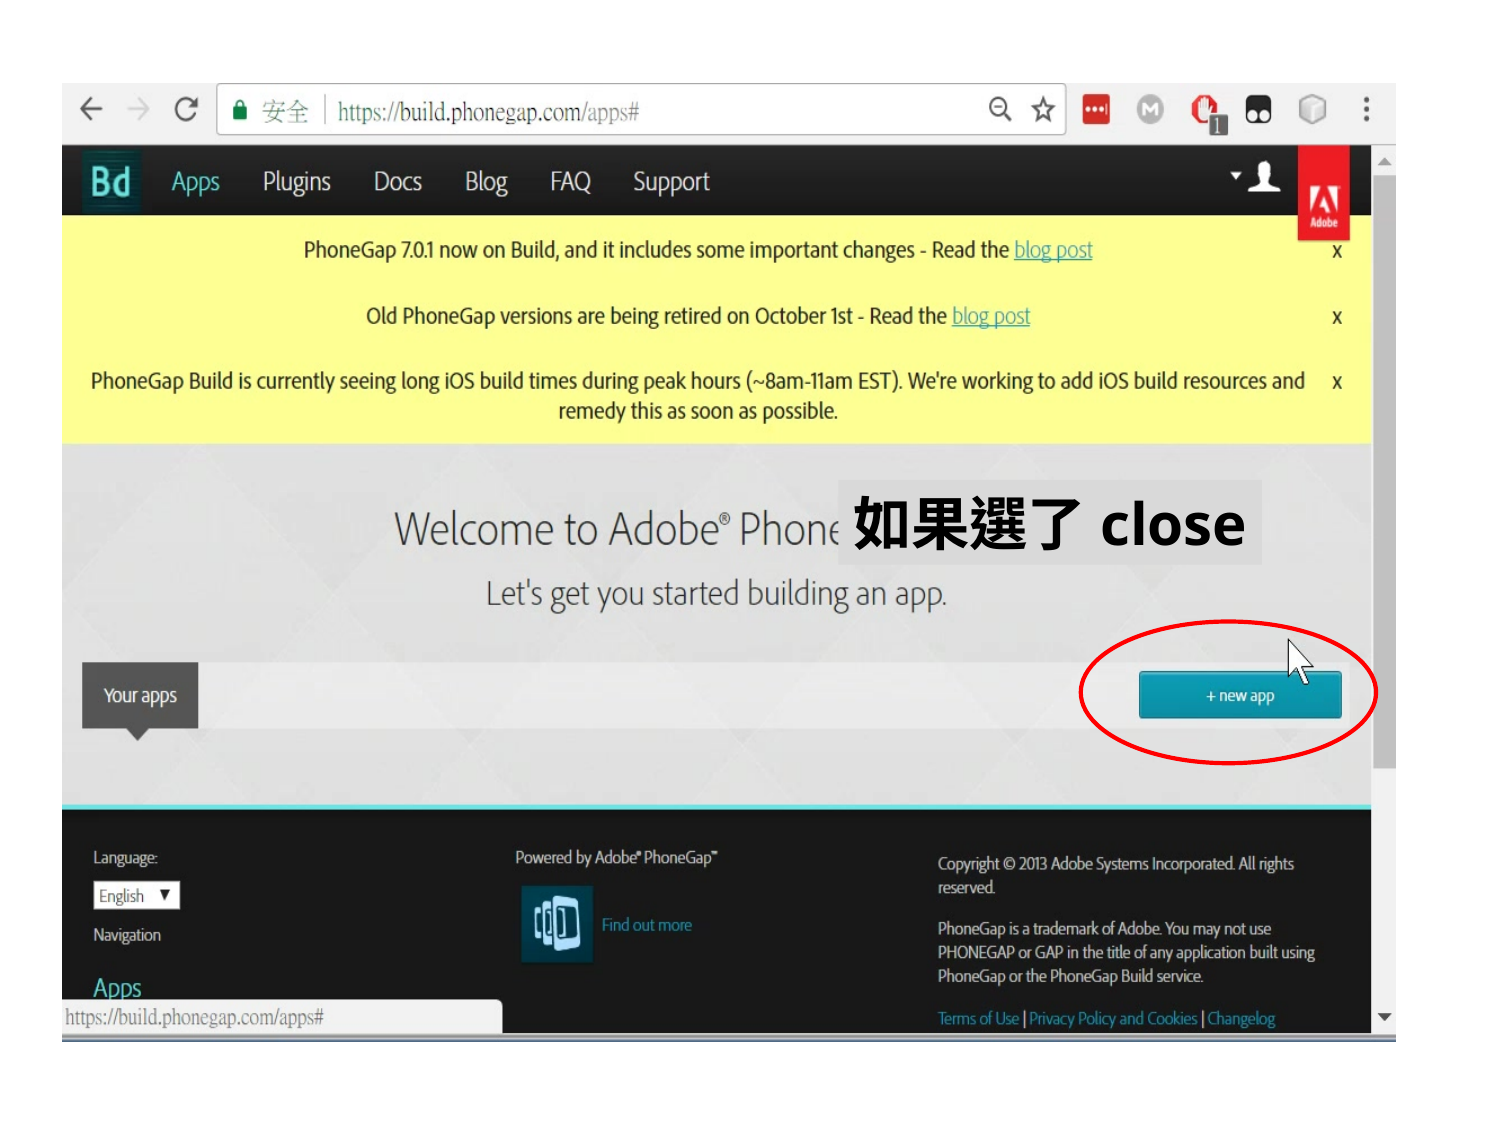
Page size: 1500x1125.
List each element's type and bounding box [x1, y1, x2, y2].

picture [62, 83, 1396, 1042]
